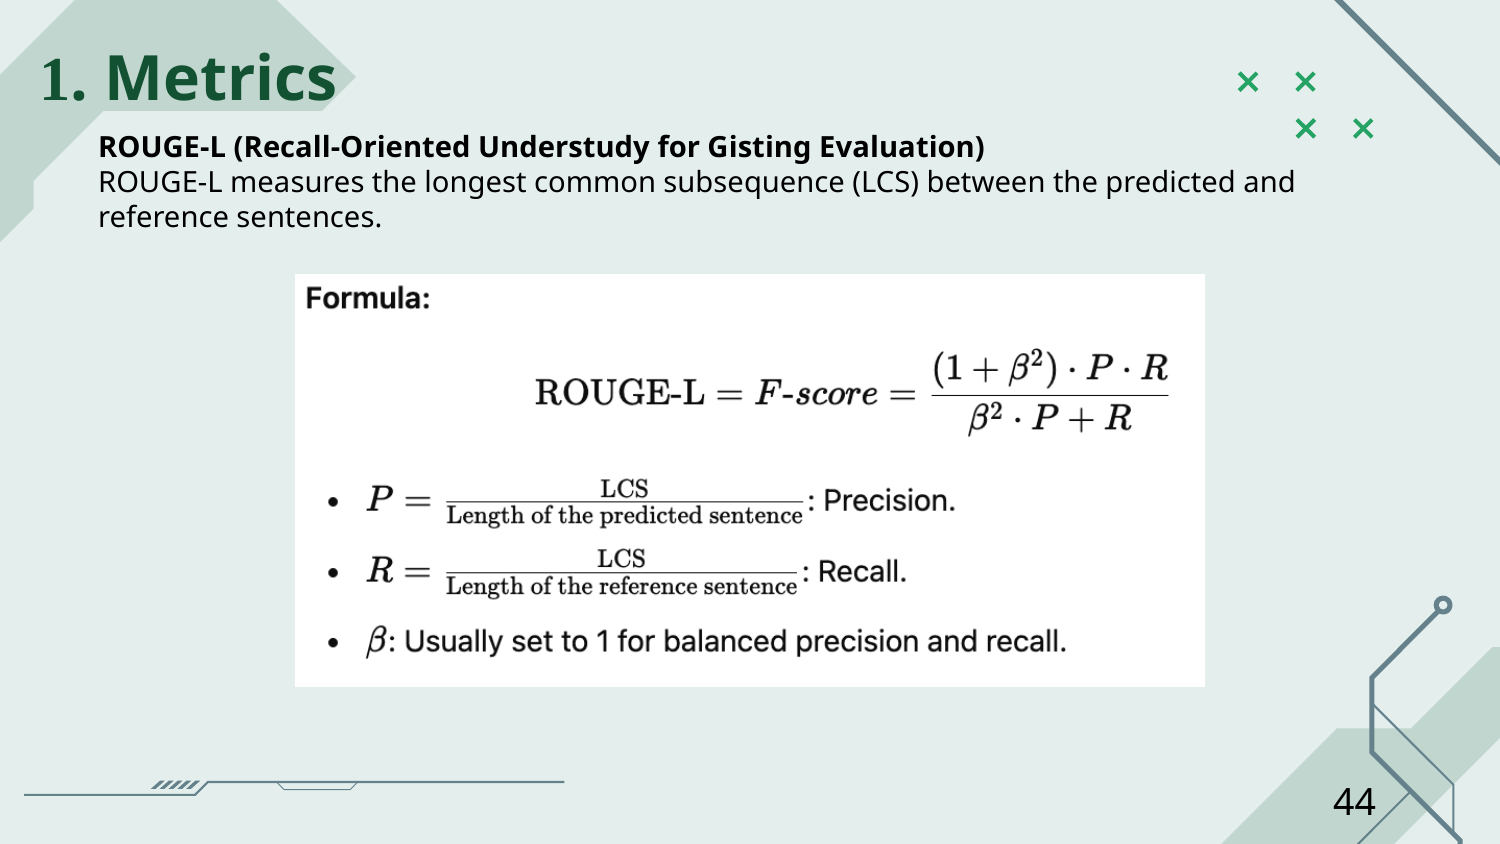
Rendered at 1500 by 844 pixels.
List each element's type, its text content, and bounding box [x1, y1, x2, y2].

text_box 44 [1318, 770, 1391, 830]
text_box 1. Metrics [24, 30, 675, 121]
picture [295, 273, 1205, 687]
text_box ROUGE-L (Recall-Oriented Understudy for Gisting Evaluation) ROUGE-L measures the longest common subsequence (LCS) between the predicted and reference sentences. [83, 121, 1380, 241]
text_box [23, 780, 565, 797]
